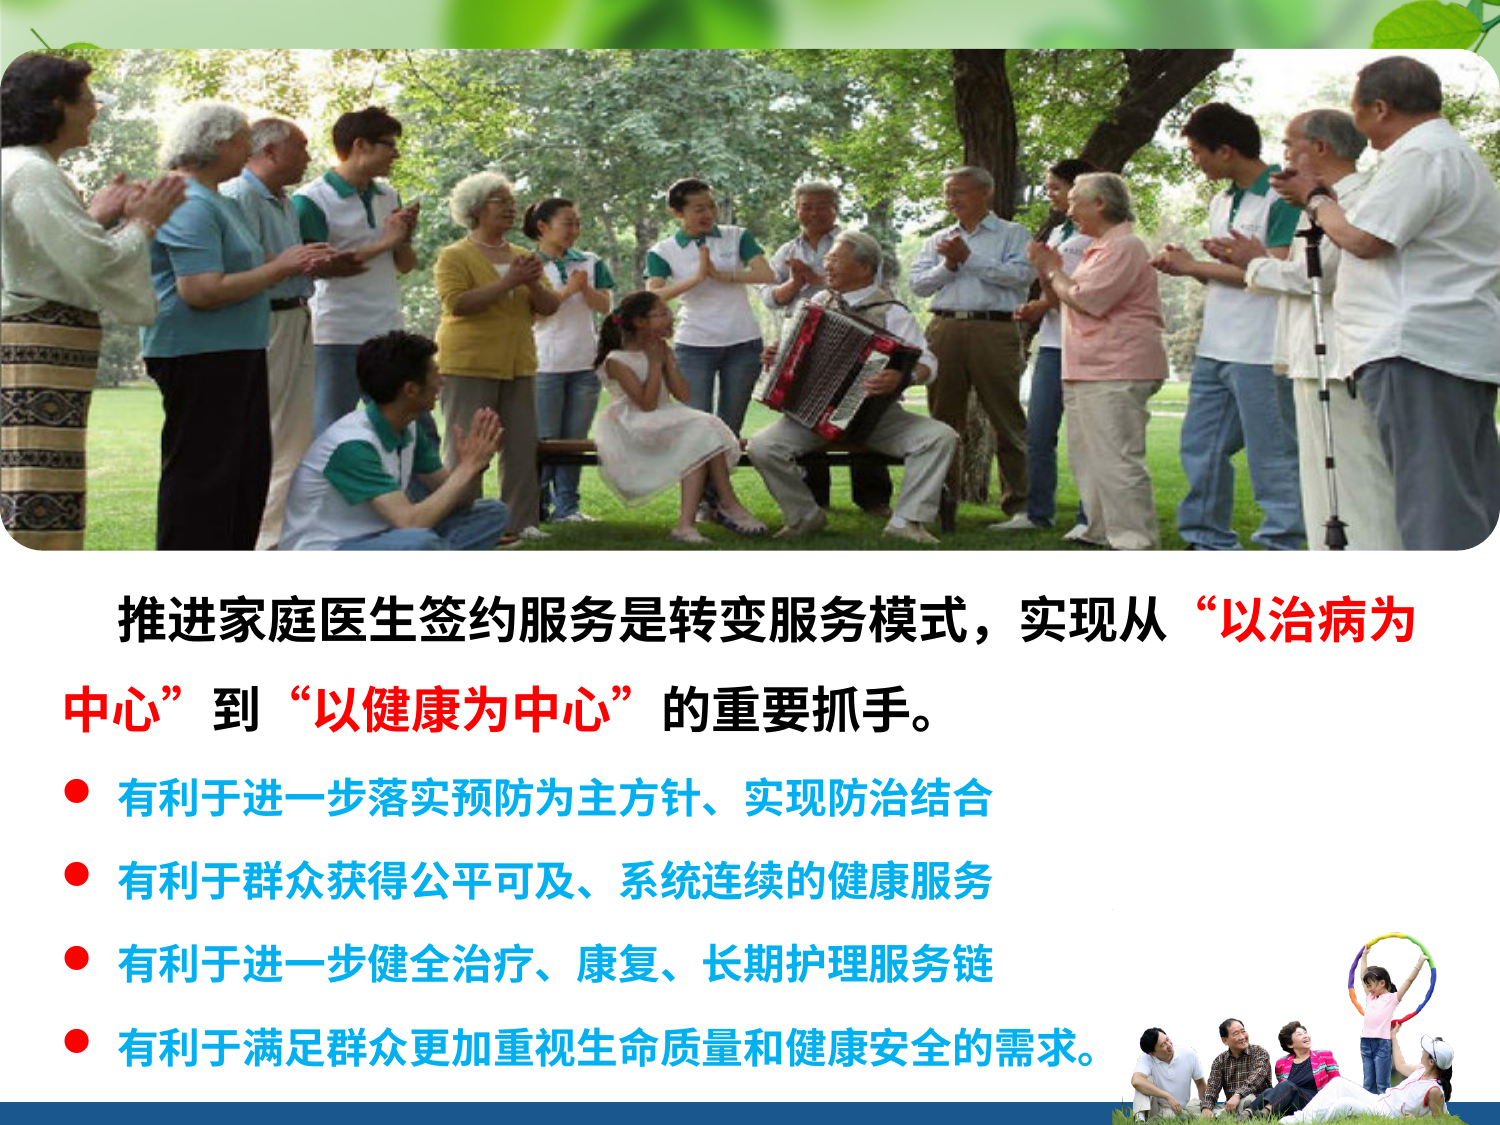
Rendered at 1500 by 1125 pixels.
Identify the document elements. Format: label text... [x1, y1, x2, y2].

picture [1112, 909, 1475, 1125]
picture [0, 0, 1500, 551]
list 推进家庭医生签约服务是转变服务模式，实现从“以治病为中心”到“以健康为中心”的重要抓手。 有利于进一步落实预防为主方针、实现防治结合 有利于群众获得公平可及、系统连续的健康服务 有利于进一步健全治疗、康复、长期护理服务链 有利于满足群众更加重视生命质量和健康安全的需求。 [45, 560, 1454, 1059]
